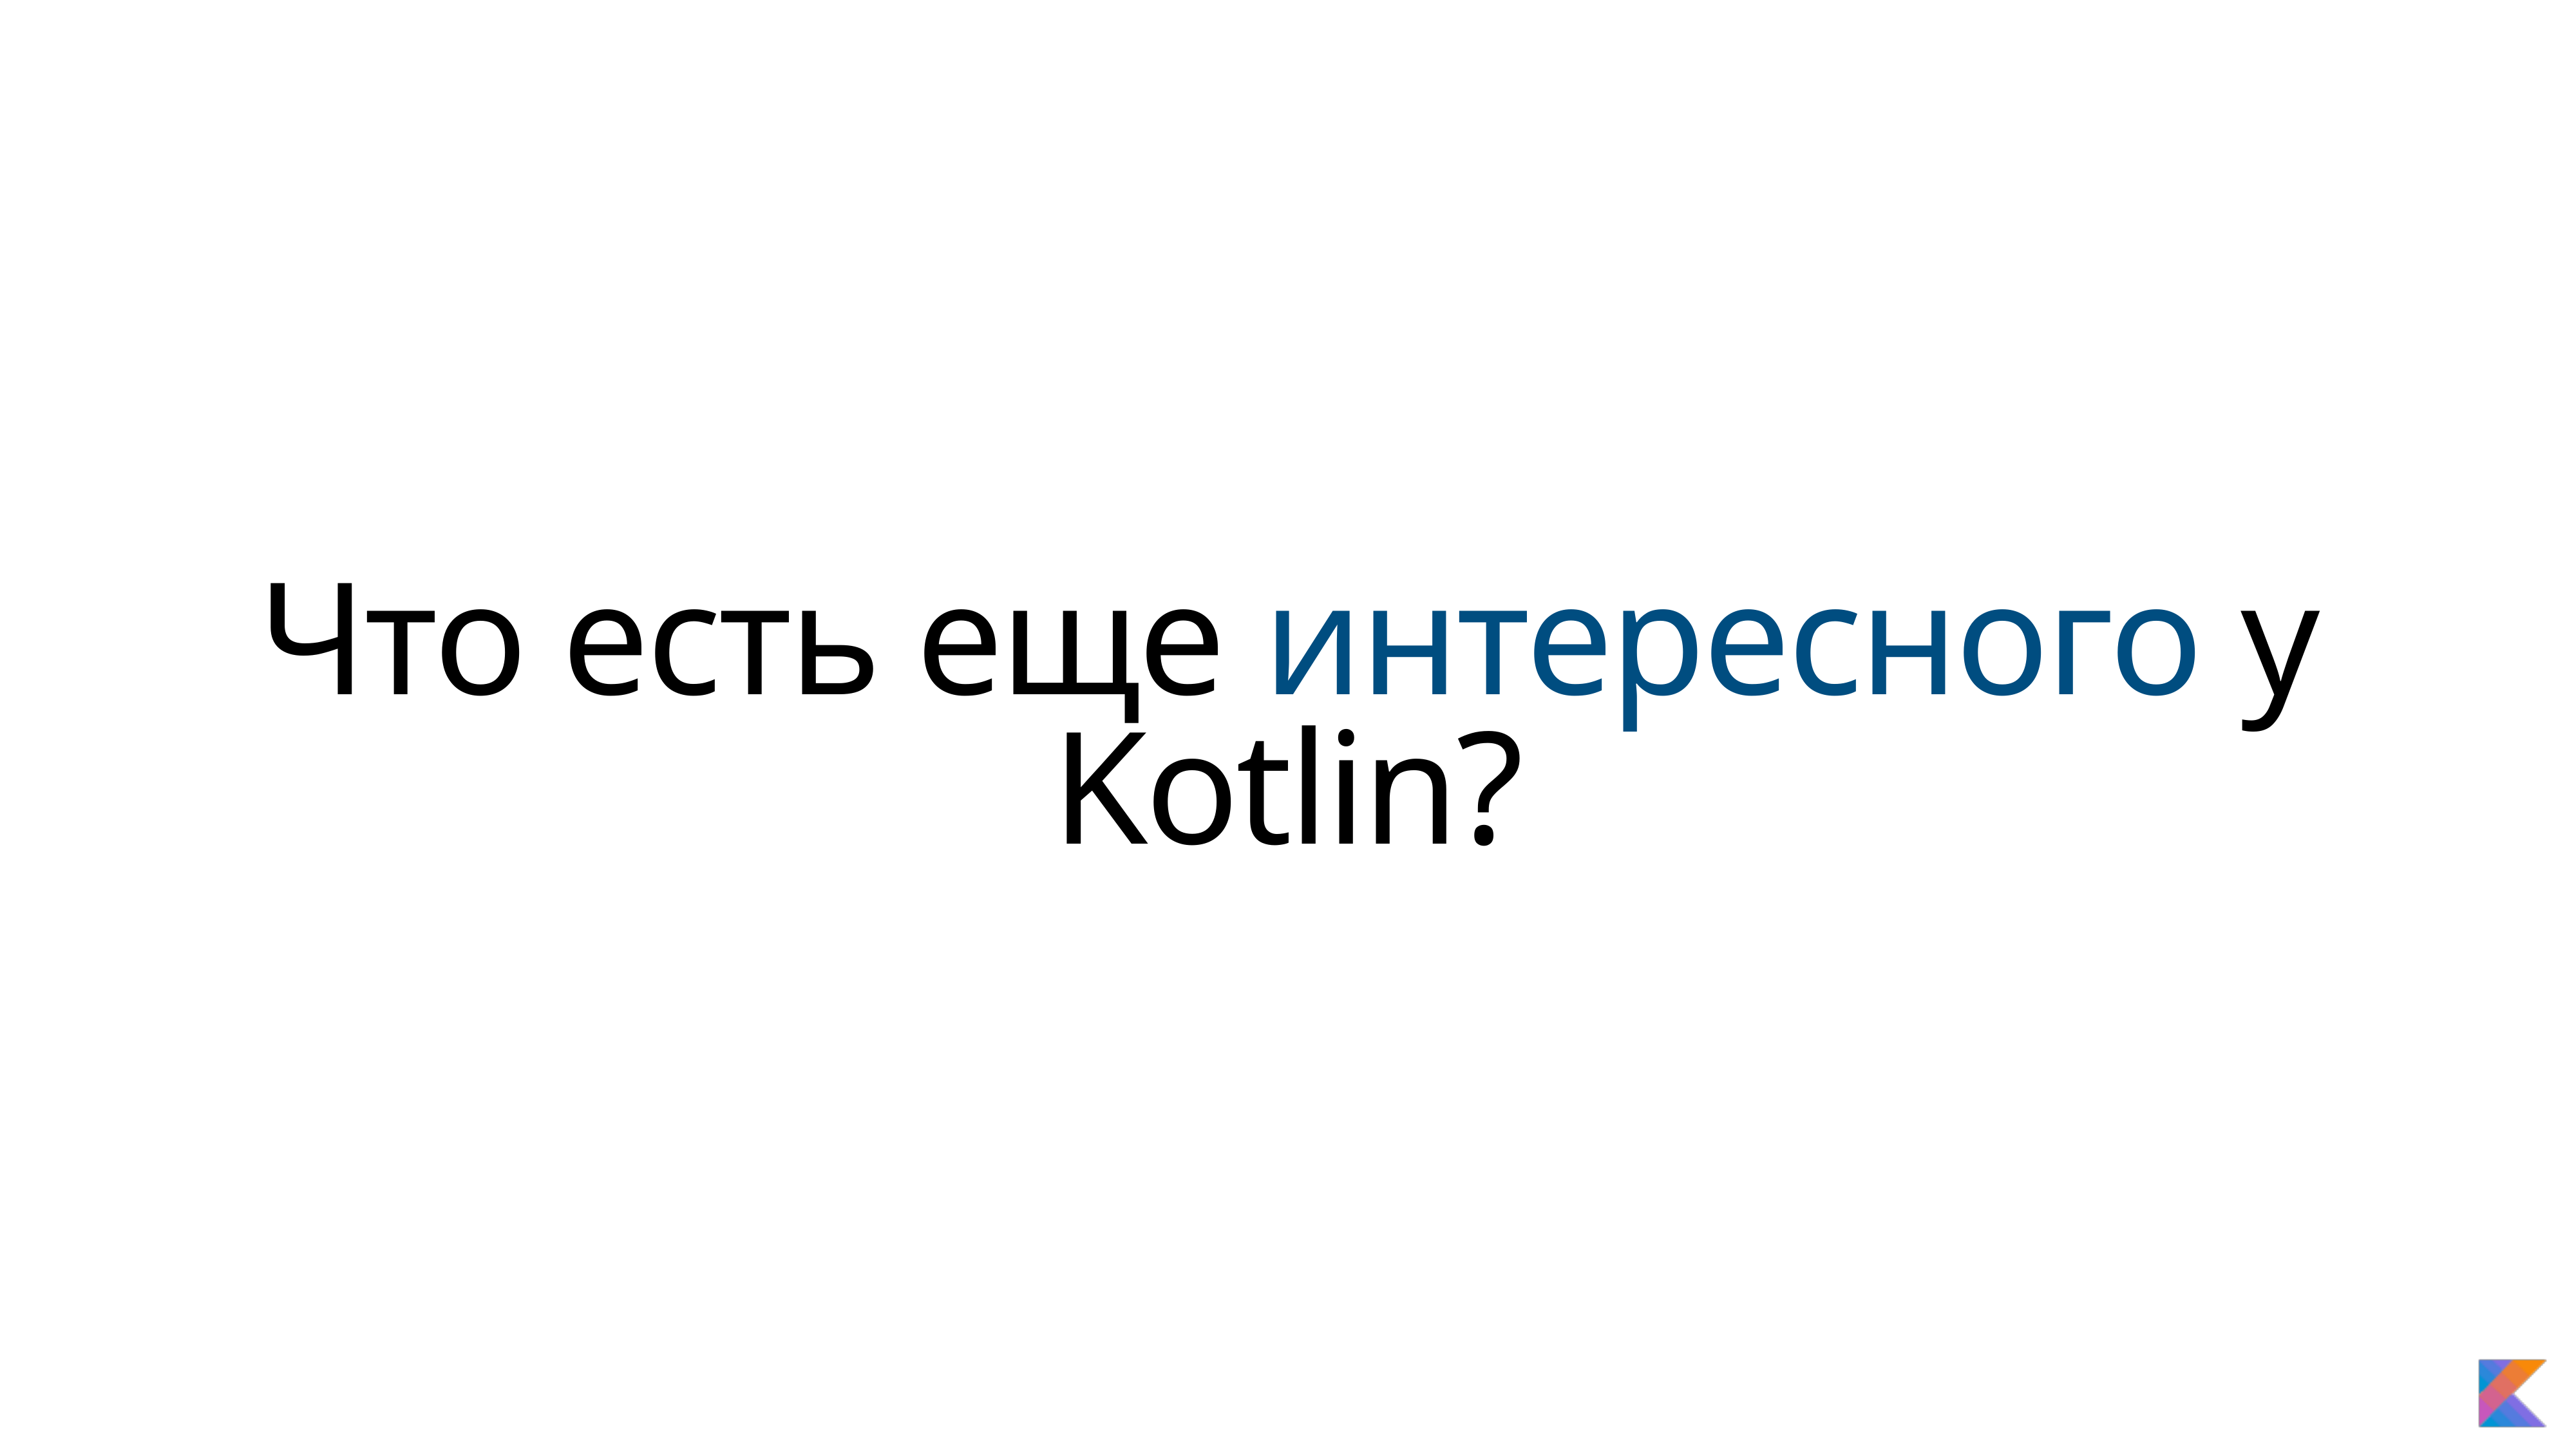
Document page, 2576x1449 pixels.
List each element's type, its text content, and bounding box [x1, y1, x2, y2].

picture [2468, 1349, 2558, 1439]
list Что есть еще интересного у Kotlin? [127, 519, 2449, 930]
